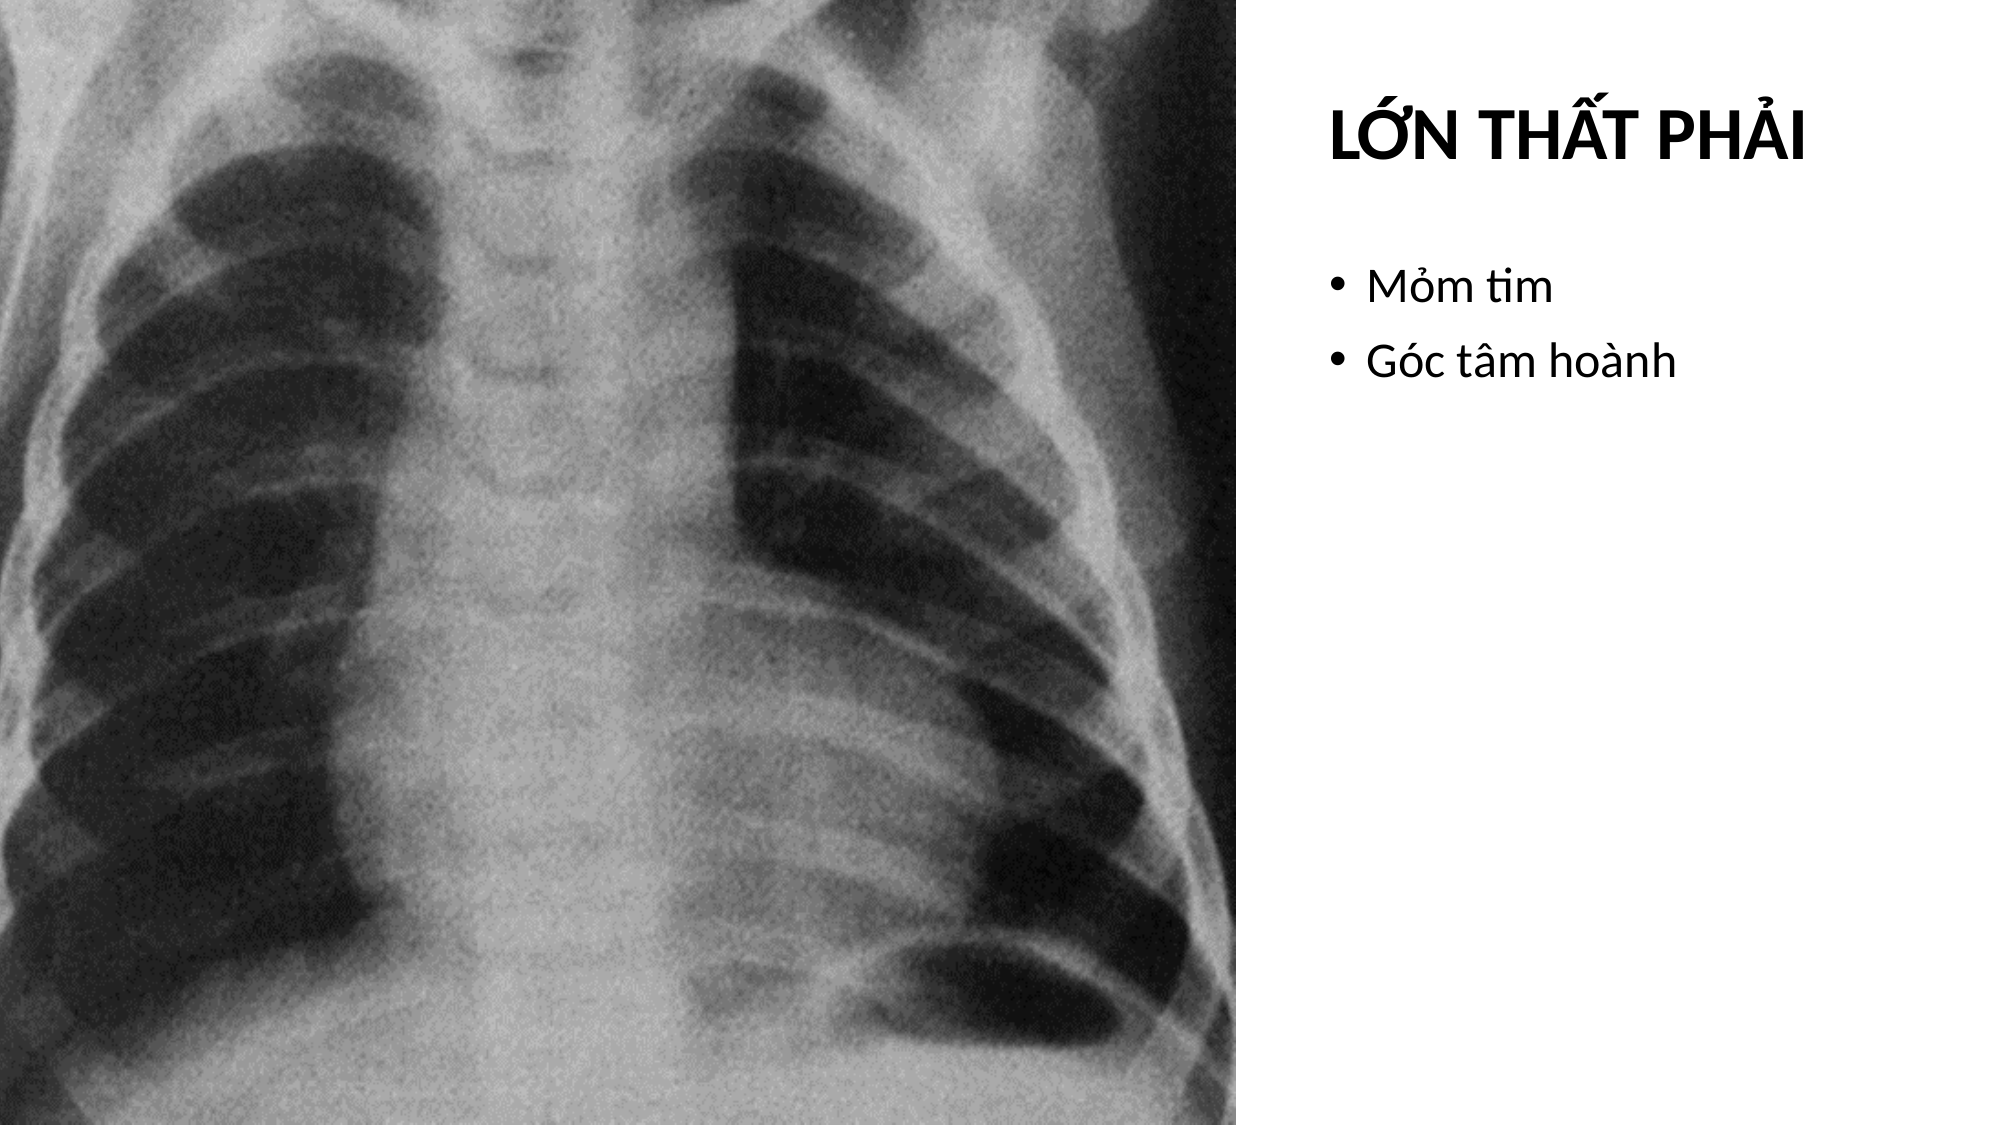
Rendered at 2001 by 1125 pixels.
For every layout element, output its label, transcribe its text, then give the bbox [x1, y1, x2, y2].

text_box Mỏm tim Góc tâm hoành [1314, 251, 1916, 434]
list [0, 0, 1236, 1125]
title LỚN THẤT PHẢI [1314, 56, 1950, 184]
